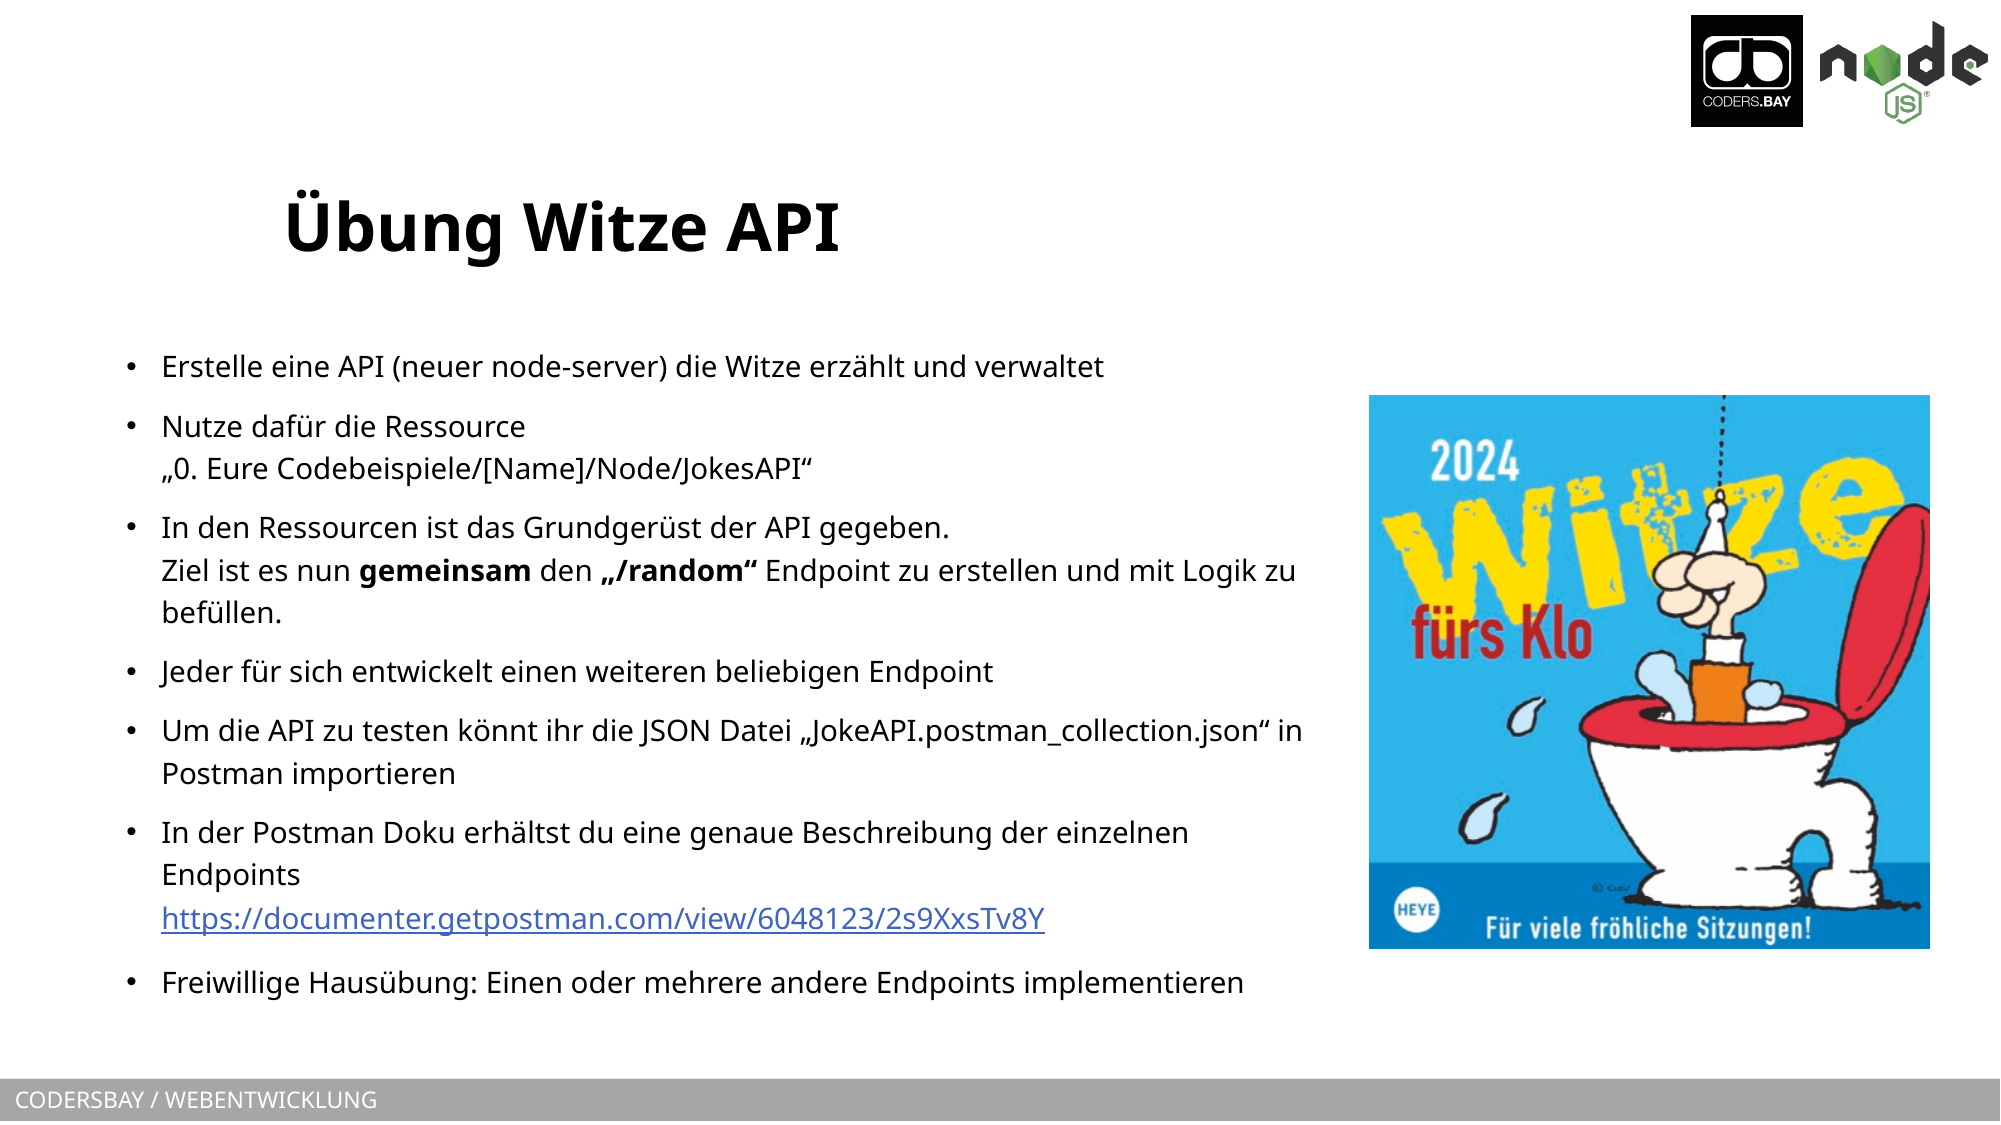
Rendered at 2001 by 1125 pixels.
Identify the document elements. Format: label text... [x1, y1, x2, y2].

picture [1820, 21, 1988, 124]
picture [1624, 876, 1631, 890]
picture [1612, 884, 1623, 893]
picture [1691, 15, 1803, 127]
list Erstelle eine API (neuer node-server) die Witze erzählt und verwaltet Nutze dafür die Ressource „0. Eure Codebeispiele/[Name]/Node/JokesAPI“ In den Ressourcen ist das Grundgerüst der API gegeben. Ziel ist es nun gemeinsam den „/random“ Endpoint zu erstellen und mit Logik zu befüllen. Jeder für sich entwickelt einen weiteren beliebigen Endpoint Um die API zu testen könnt ihr die JSON Datei „JokeAPI.postman_collection.json“ in Postman importieren In der Postman Doku erhältst du eine genaue Beschreibung der einzelnen Endpoints https://documenter.getpostman.com/view/6048123/2s9XxsTv8Y Freiwillige Hausübung: Einen oder mehrere andere Endpoints implementieren [111, 333, 1348, 1013]
picture [1369, 395, 1930, 949]
title Übung Witze API [268, 112, 1732, 338]
picture [1513, 923, 1522, 938]
